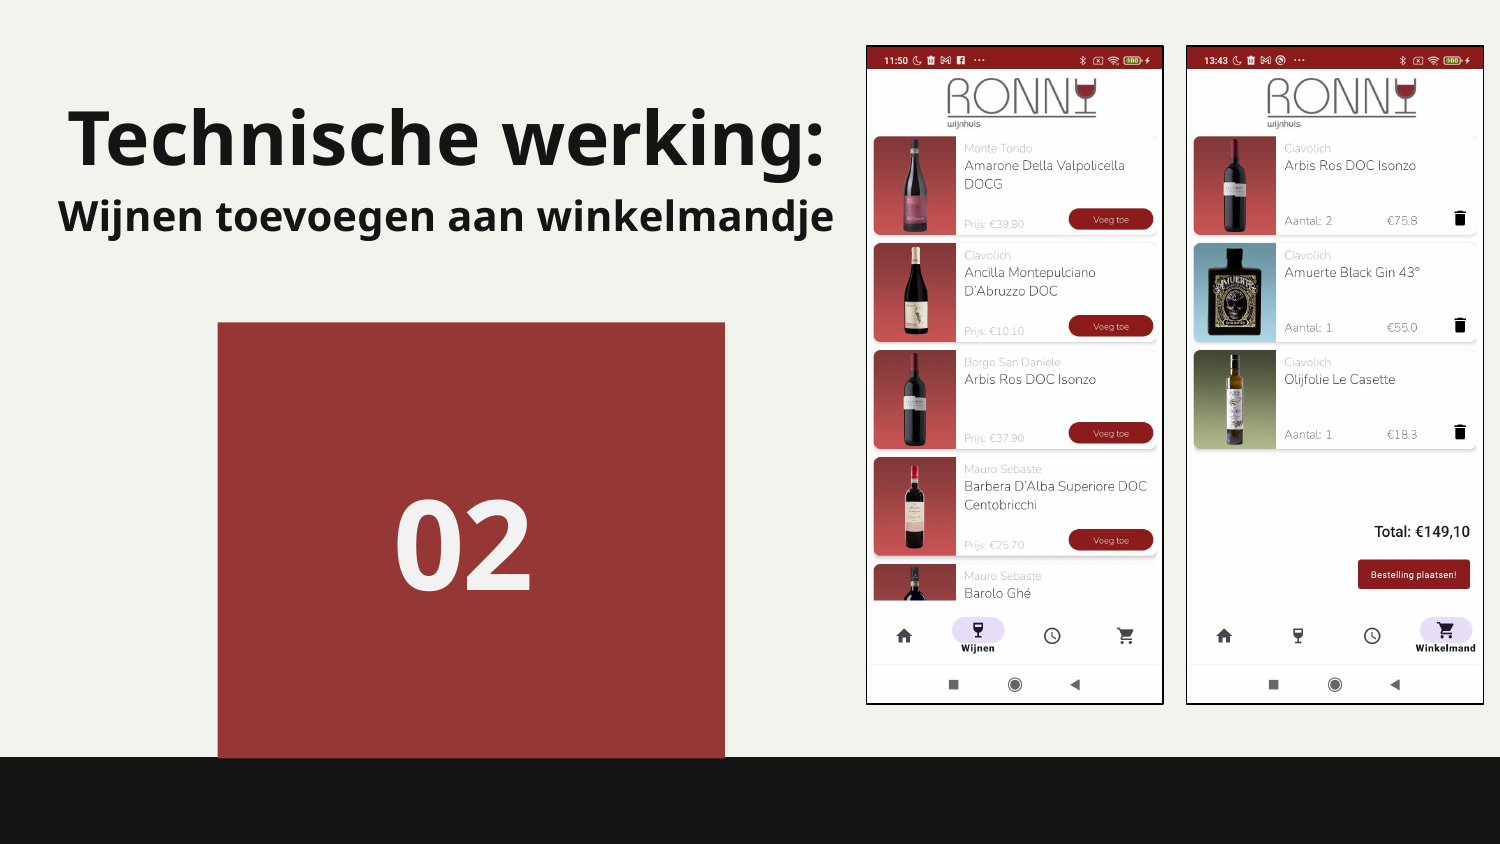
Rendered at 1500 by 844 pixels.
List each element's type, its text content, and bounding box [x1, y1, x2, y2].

picture [866, 46, 1163, 704]
picture [1187, 46, 1483, 704]
text_box Technische werking: Wijnen toevoegen aan winkelmandje [24, 74, 861, 240]
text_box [0, 322, 1500, 844]
